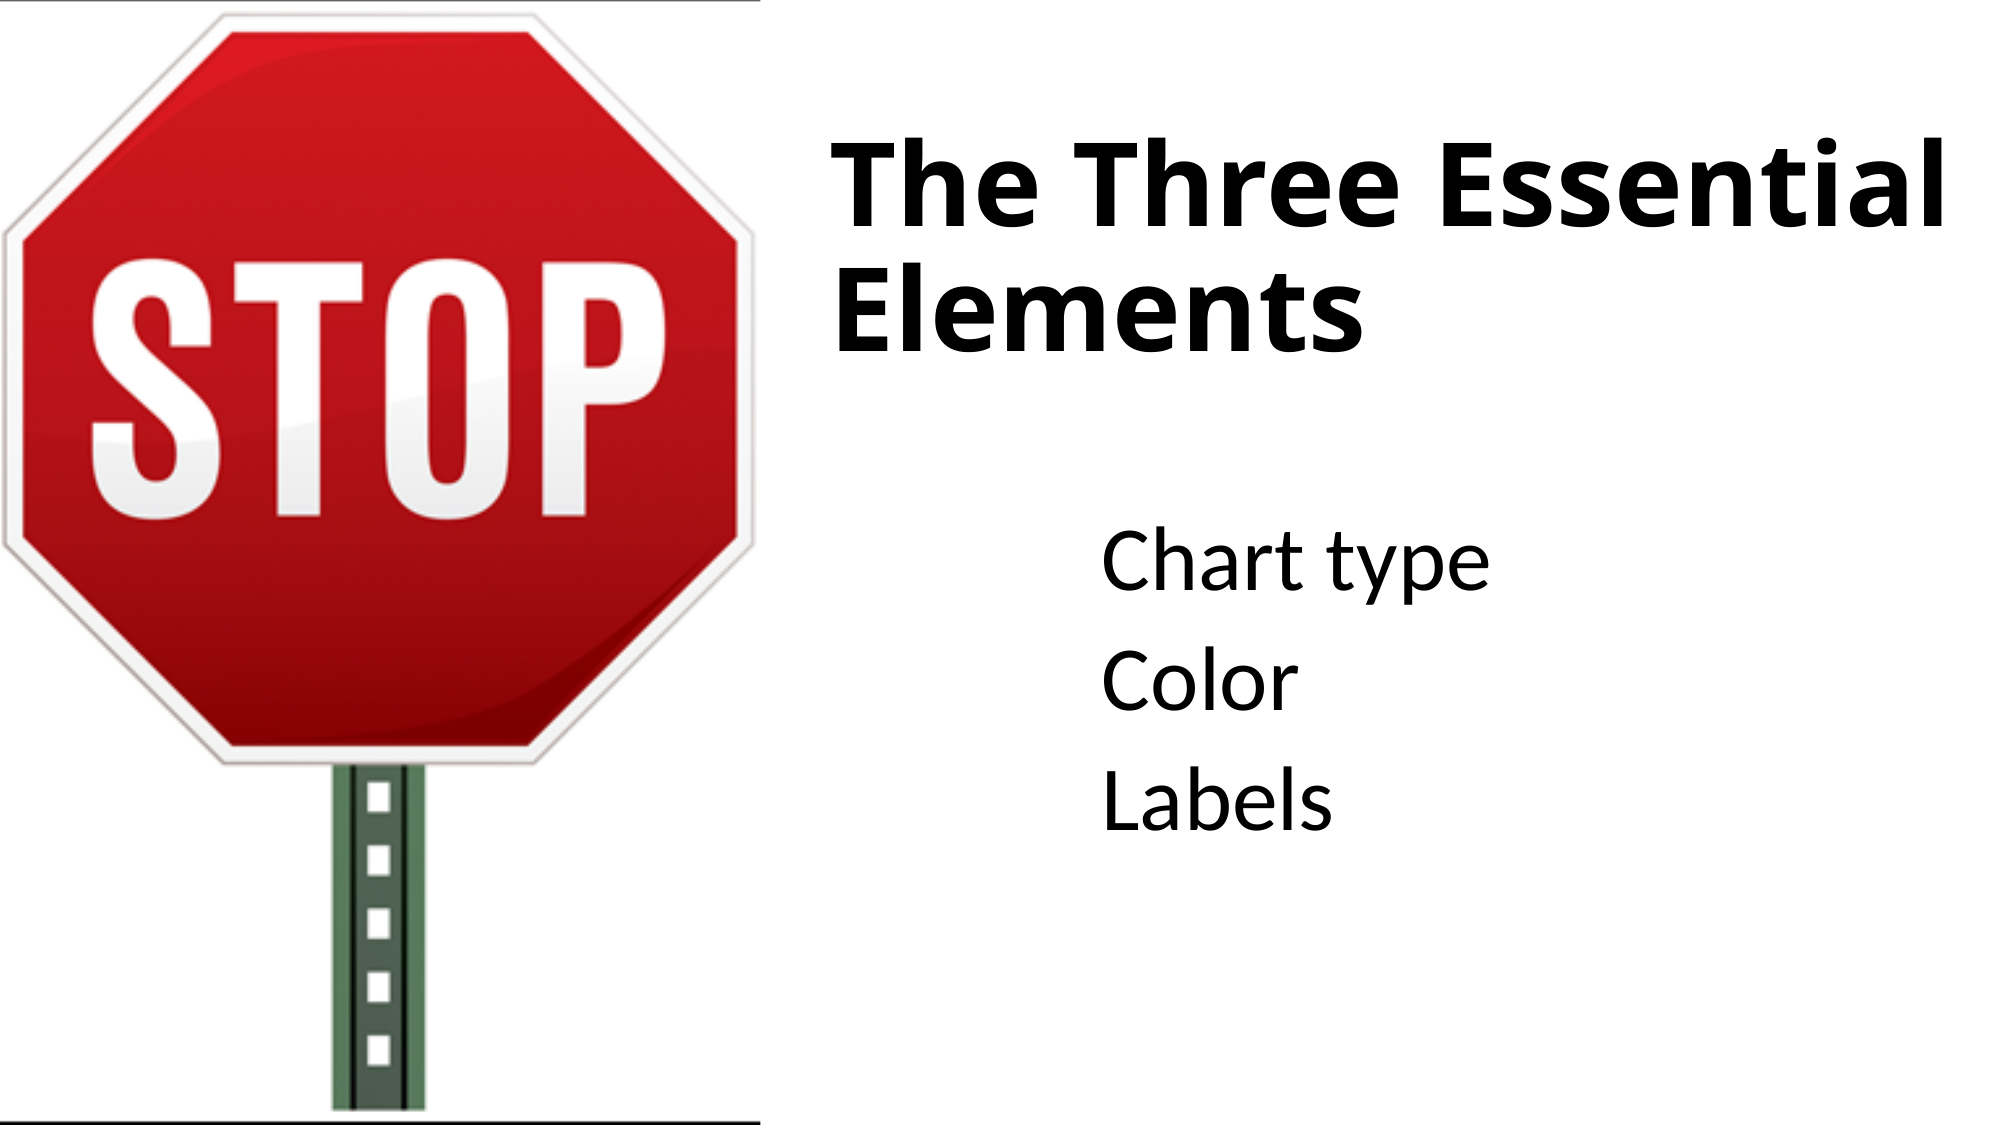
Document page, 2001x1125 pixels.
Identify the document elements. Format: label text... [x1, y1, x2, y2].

title The Three Essential Elements [814, 103, 1973, 400]
picture [0, 0, 761, 1125]
list Chart type Color Labels [1086, 504, 1531, 1125]
